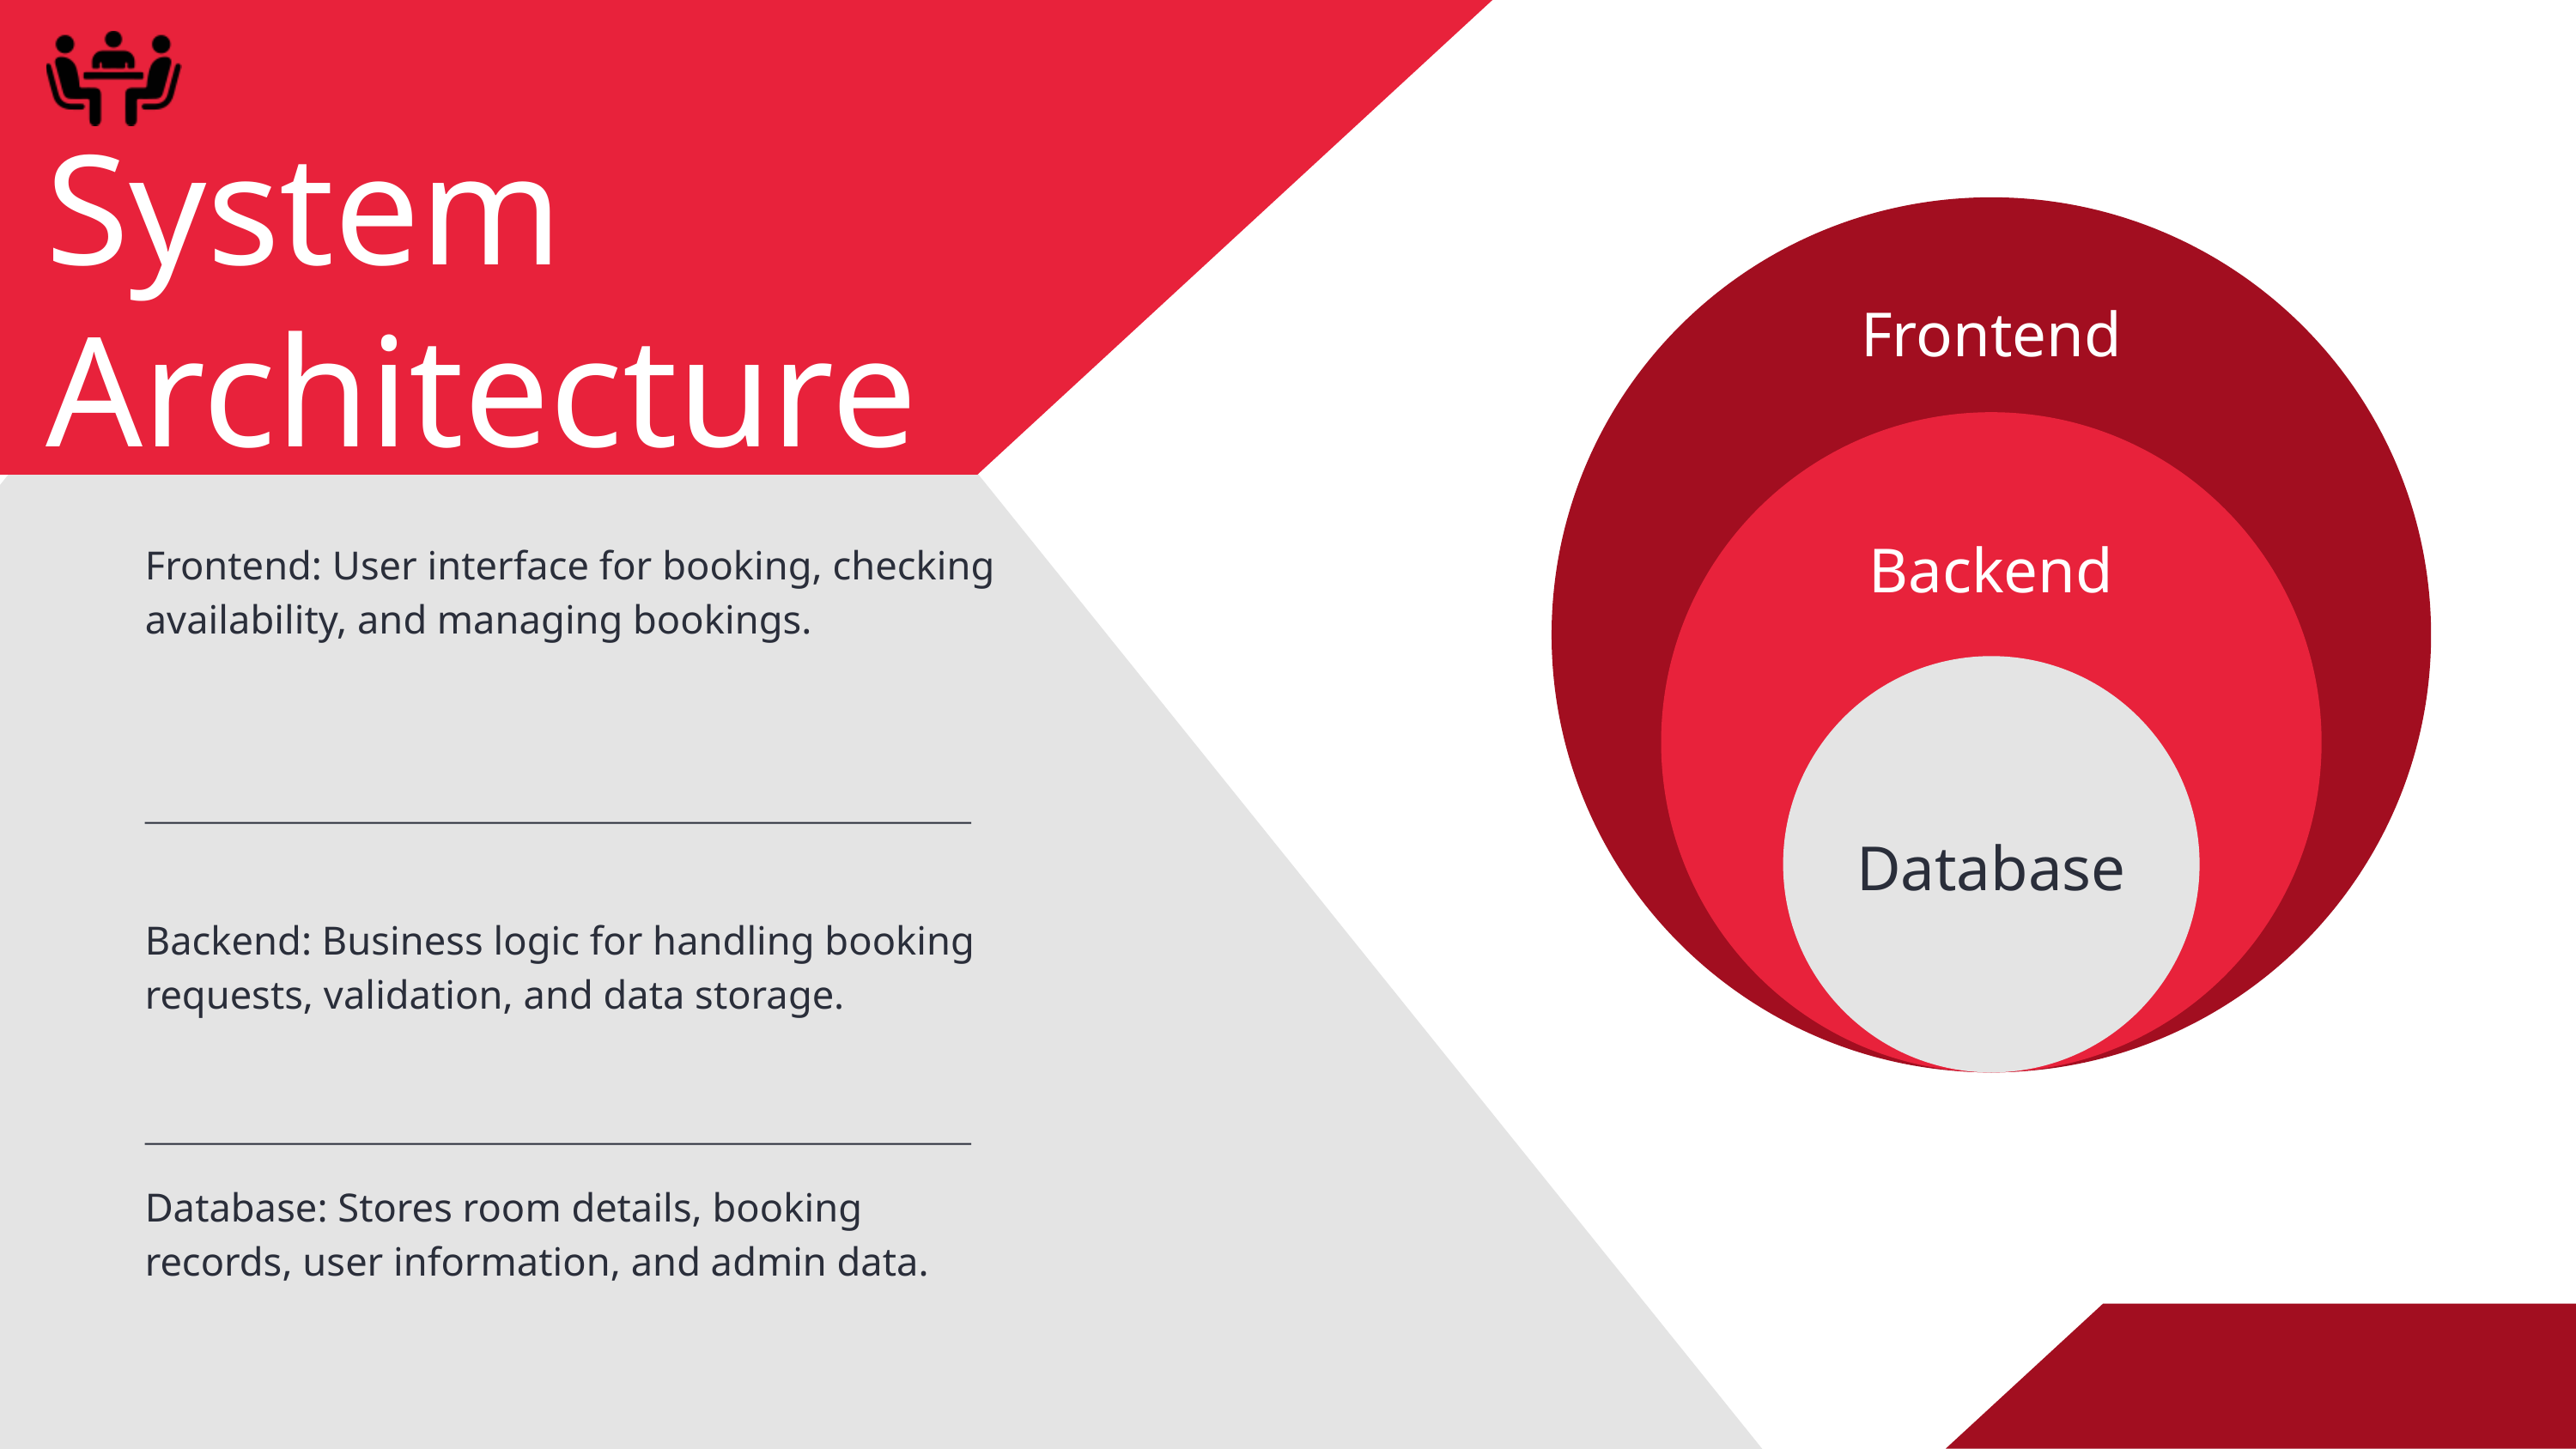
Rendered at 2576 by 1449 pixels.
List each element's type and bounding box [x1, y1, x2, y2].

text_box [144, 537, 996, 1335]
text_box [0, 31, 1765, 1449]
text_box [1945, 1303, 2576, 1449]
text_box [0, 0, 1493, 476]
text_box [1551, 197, 2432, 1073]
